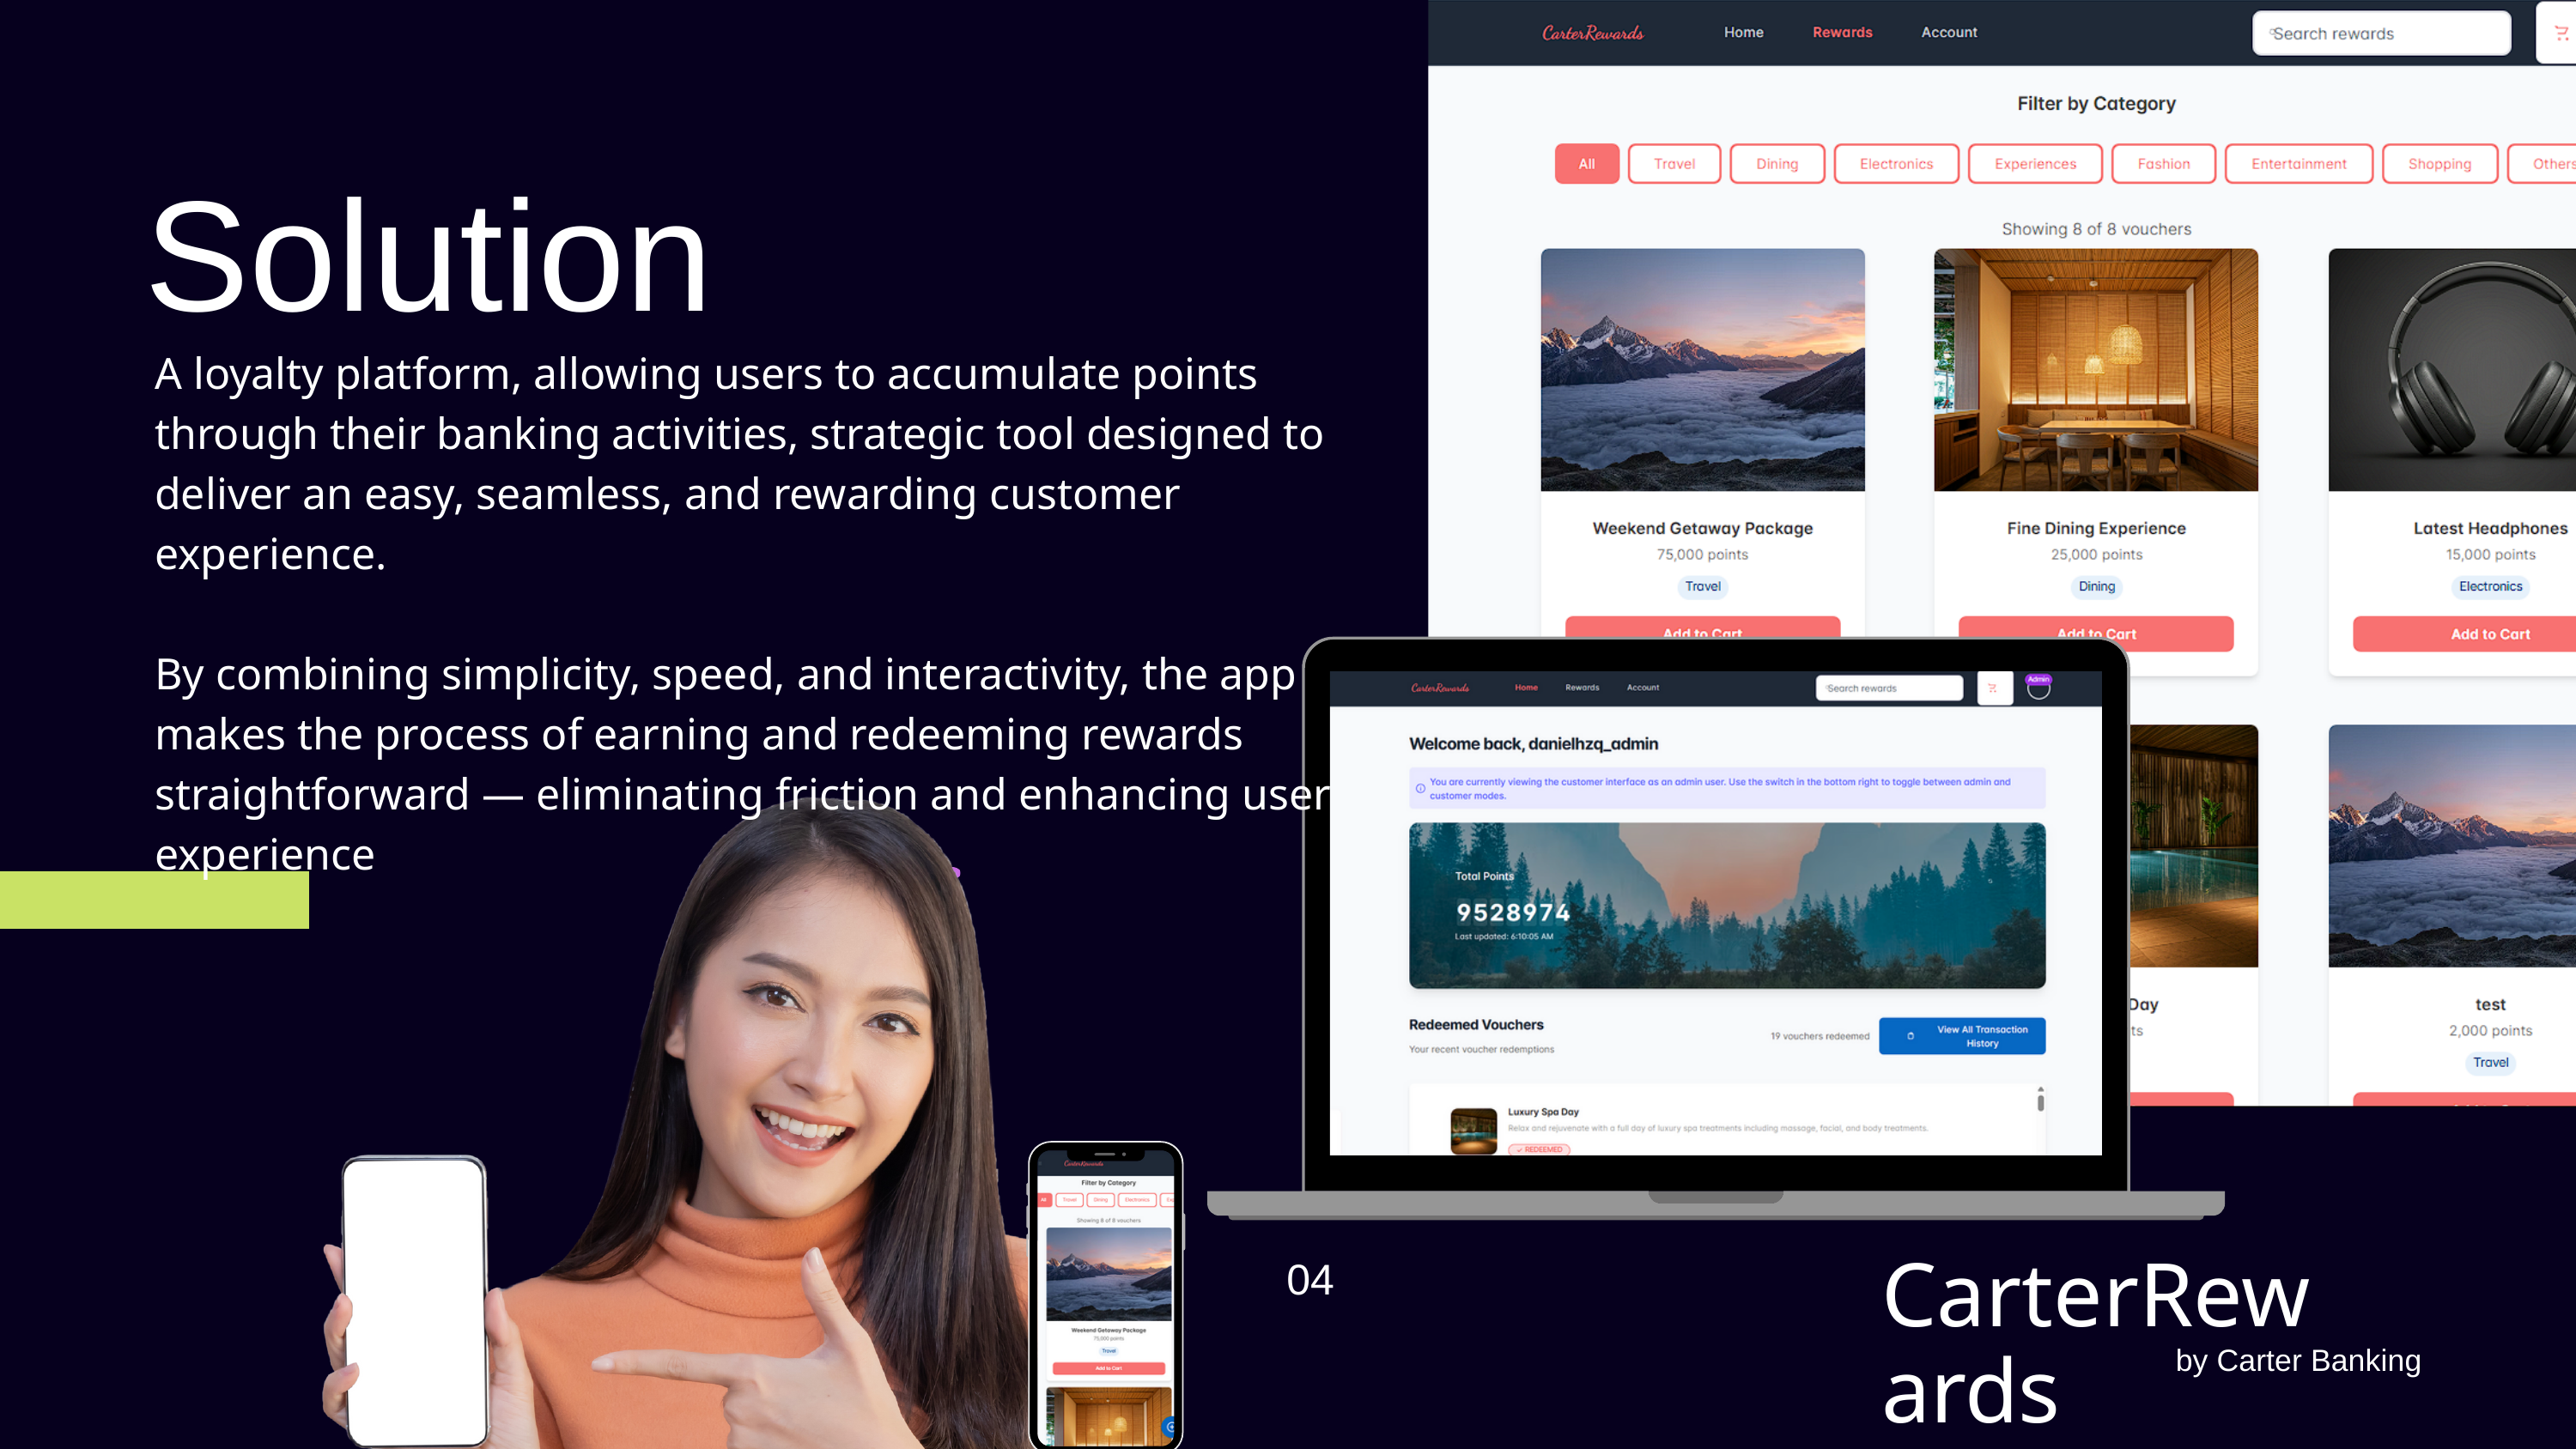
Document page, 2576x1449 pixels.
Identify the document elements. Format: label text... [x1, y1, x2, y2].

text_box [0, 870, 310, 929]
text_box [1206, 636, 2226, 1221]
text_box A loyalty platform, allowing users to accumulate points through their banking activities, strategic tool designed to deliver an easy, seamless, and rewarding customer experience. By combining simplicity, speed, and interactivity, the app makes the process of earning and redeeming rewards straightforward — eliminating friction and enhancing user experience [155, 337, 1376, 879]
text_box 04 [1286, 1244, 1350, 1304]
text_box Solution [144, 169, 1350, 343]
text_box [1880, 1252, 2534, 1377]
text_box [1428, 0, 2576, 1108]
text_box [1025, 1140, 1186, 1449]
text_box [321, 796, 1195, 1449]
